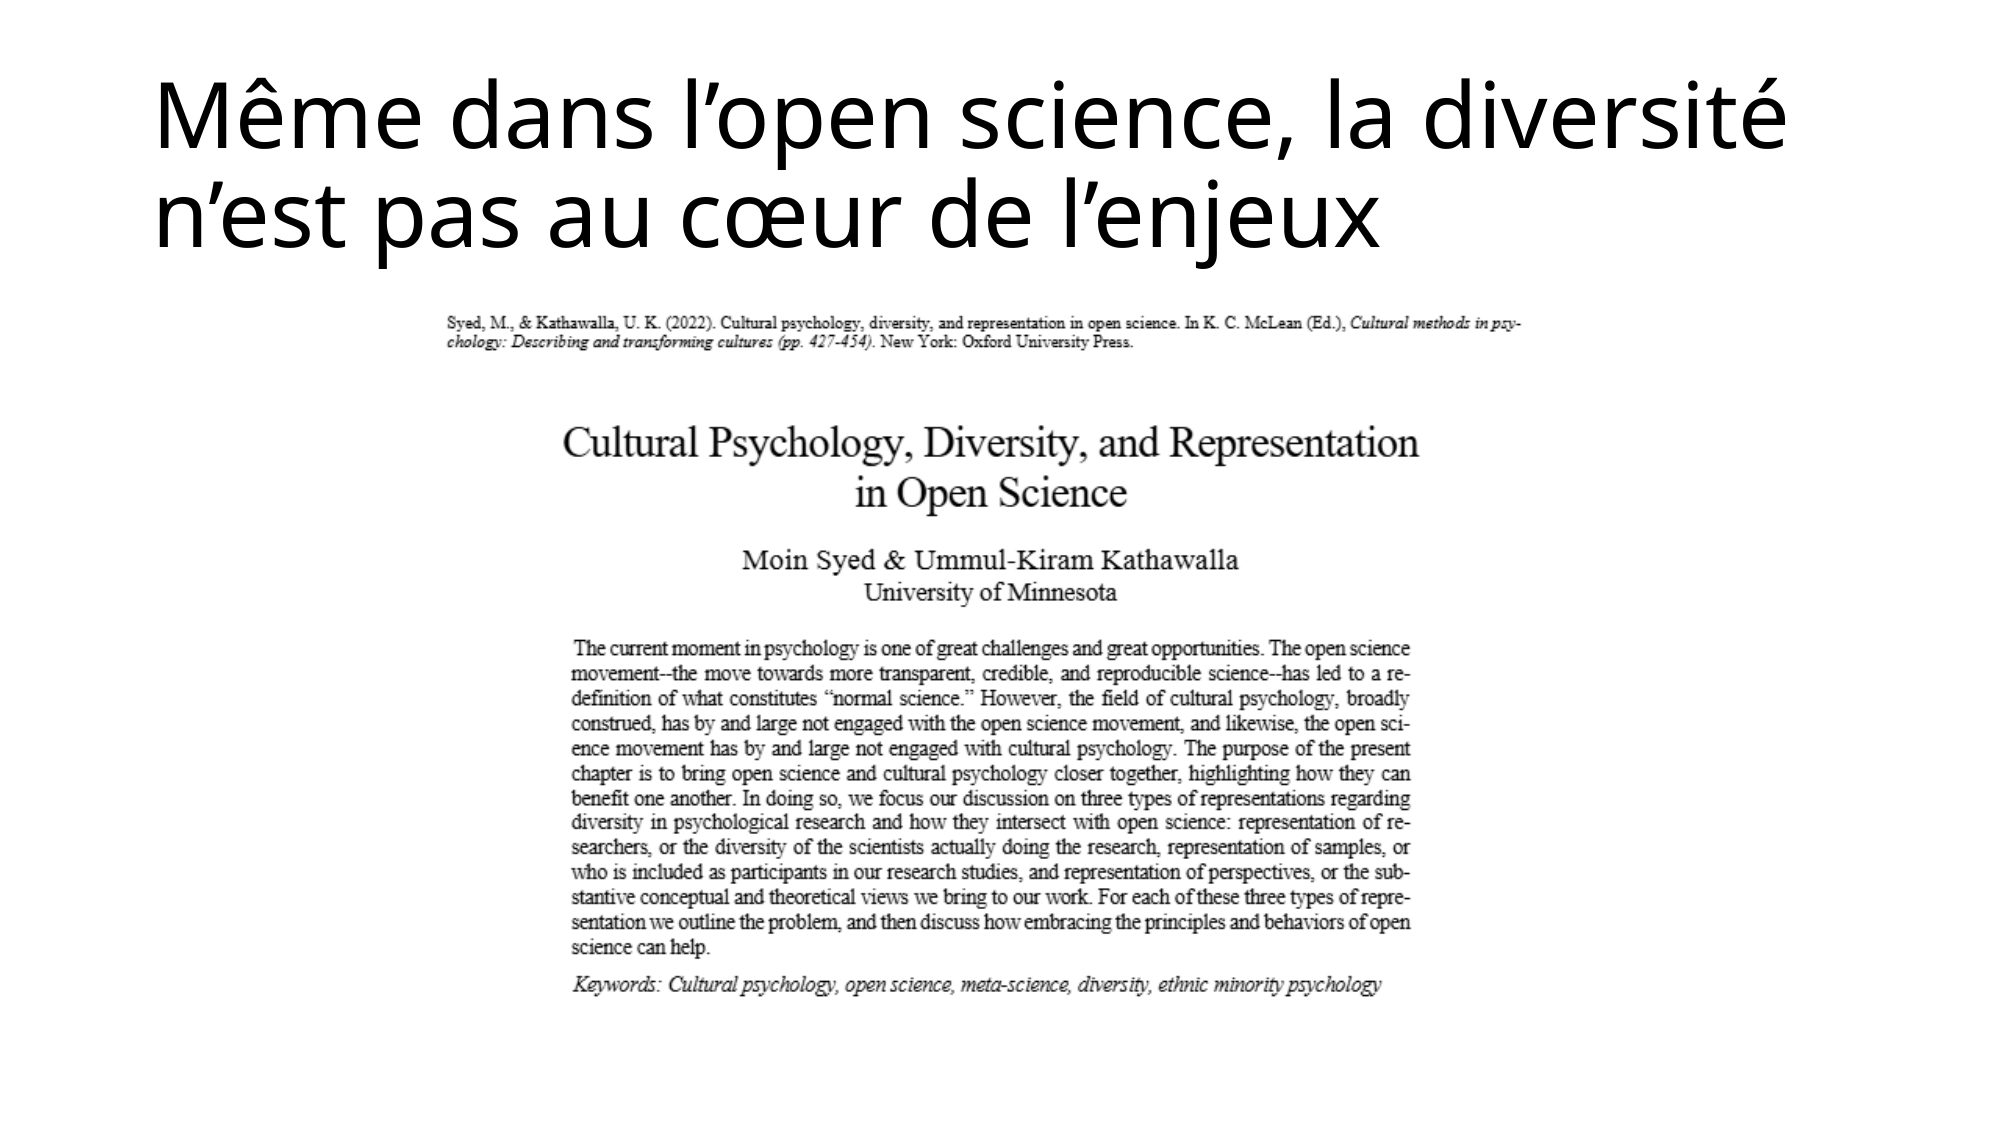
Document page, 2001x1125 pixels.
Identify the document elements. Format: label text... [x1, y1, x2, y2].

picture [419, 298, 1581, 1007]
title Même dans l’open science, la diversité n’est pas au cœur de l’enjeux [137, 59, 1863, 278]
